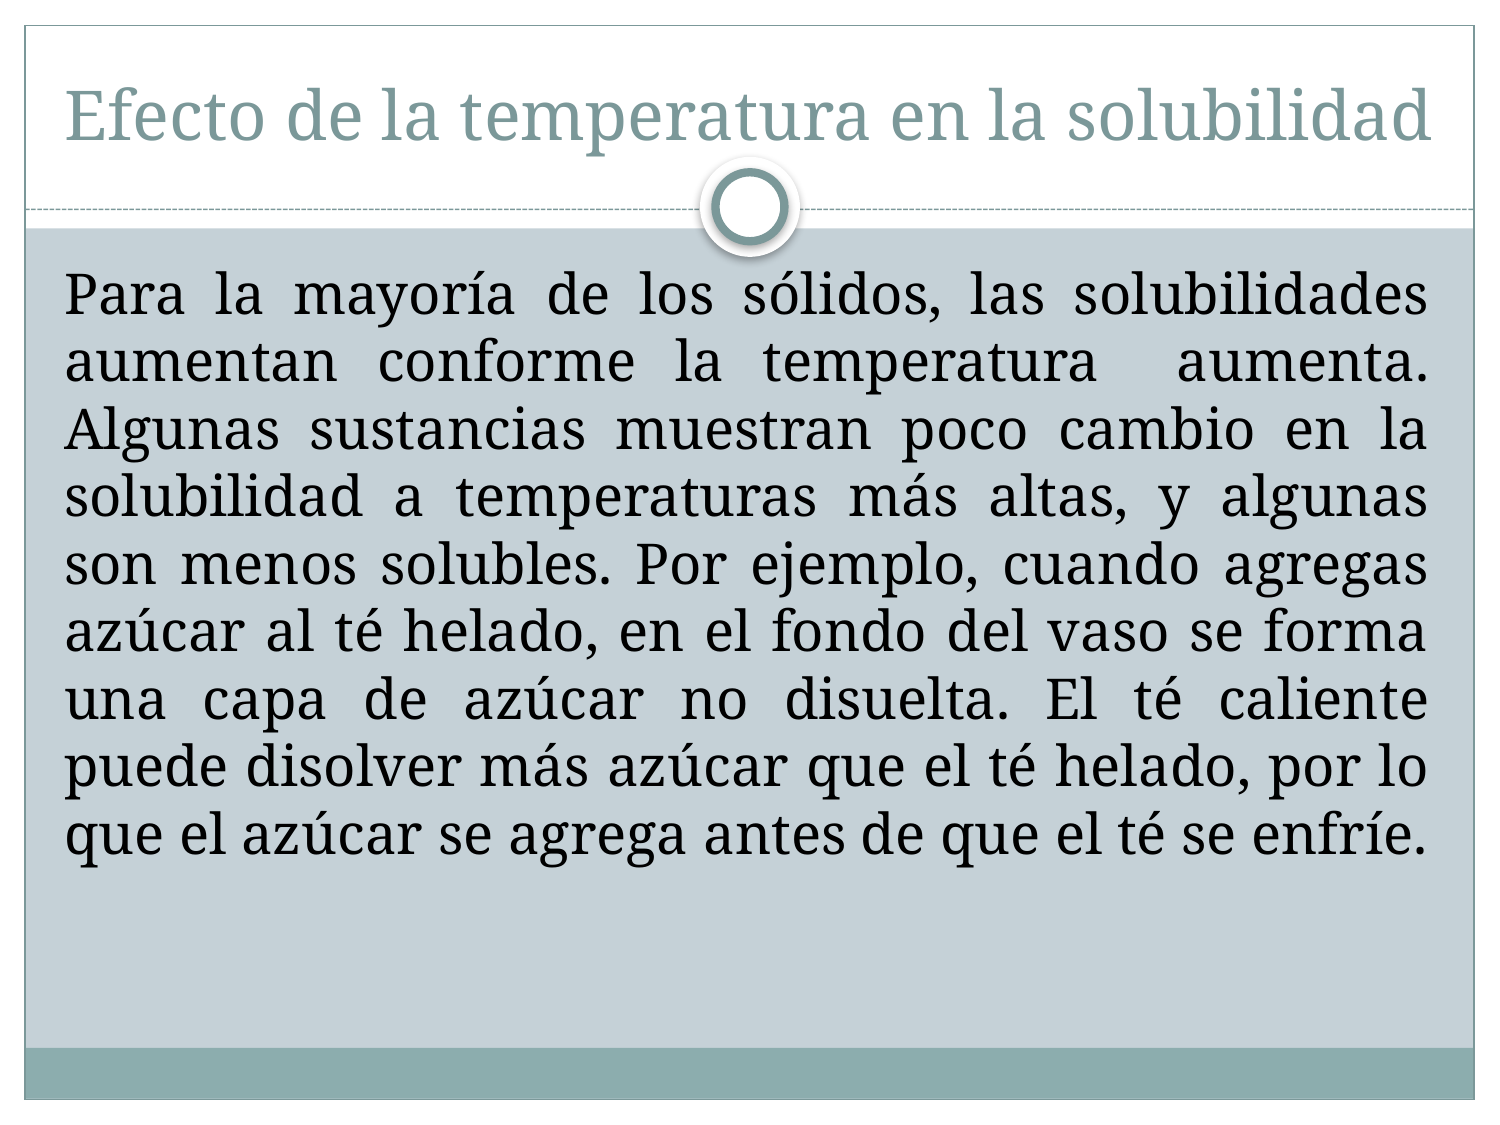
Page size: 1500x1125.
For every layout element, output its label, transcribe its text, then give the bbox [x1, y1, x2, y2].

title Efecto de la temperatura en la solubilidad [49, 37, 1450, 162]
list Para la mayoría de los sólidos, las solubilidades aumentan conforme la temperatura aumenta. Algunas sustancias muestran poco cambio en la solubilidad a temperaturas más altas, y algunas son menos solubles. Por ejemplo, cuando agregas azúcar al té helado, en el fondo del vaso se forma una capa de azúcar no disuelta. El té caliente puede disolver más azúcar que el té helado, por lo que el azúcar se agrega antes de que el té se enfríe. [49, 250, 1445, 1001]
